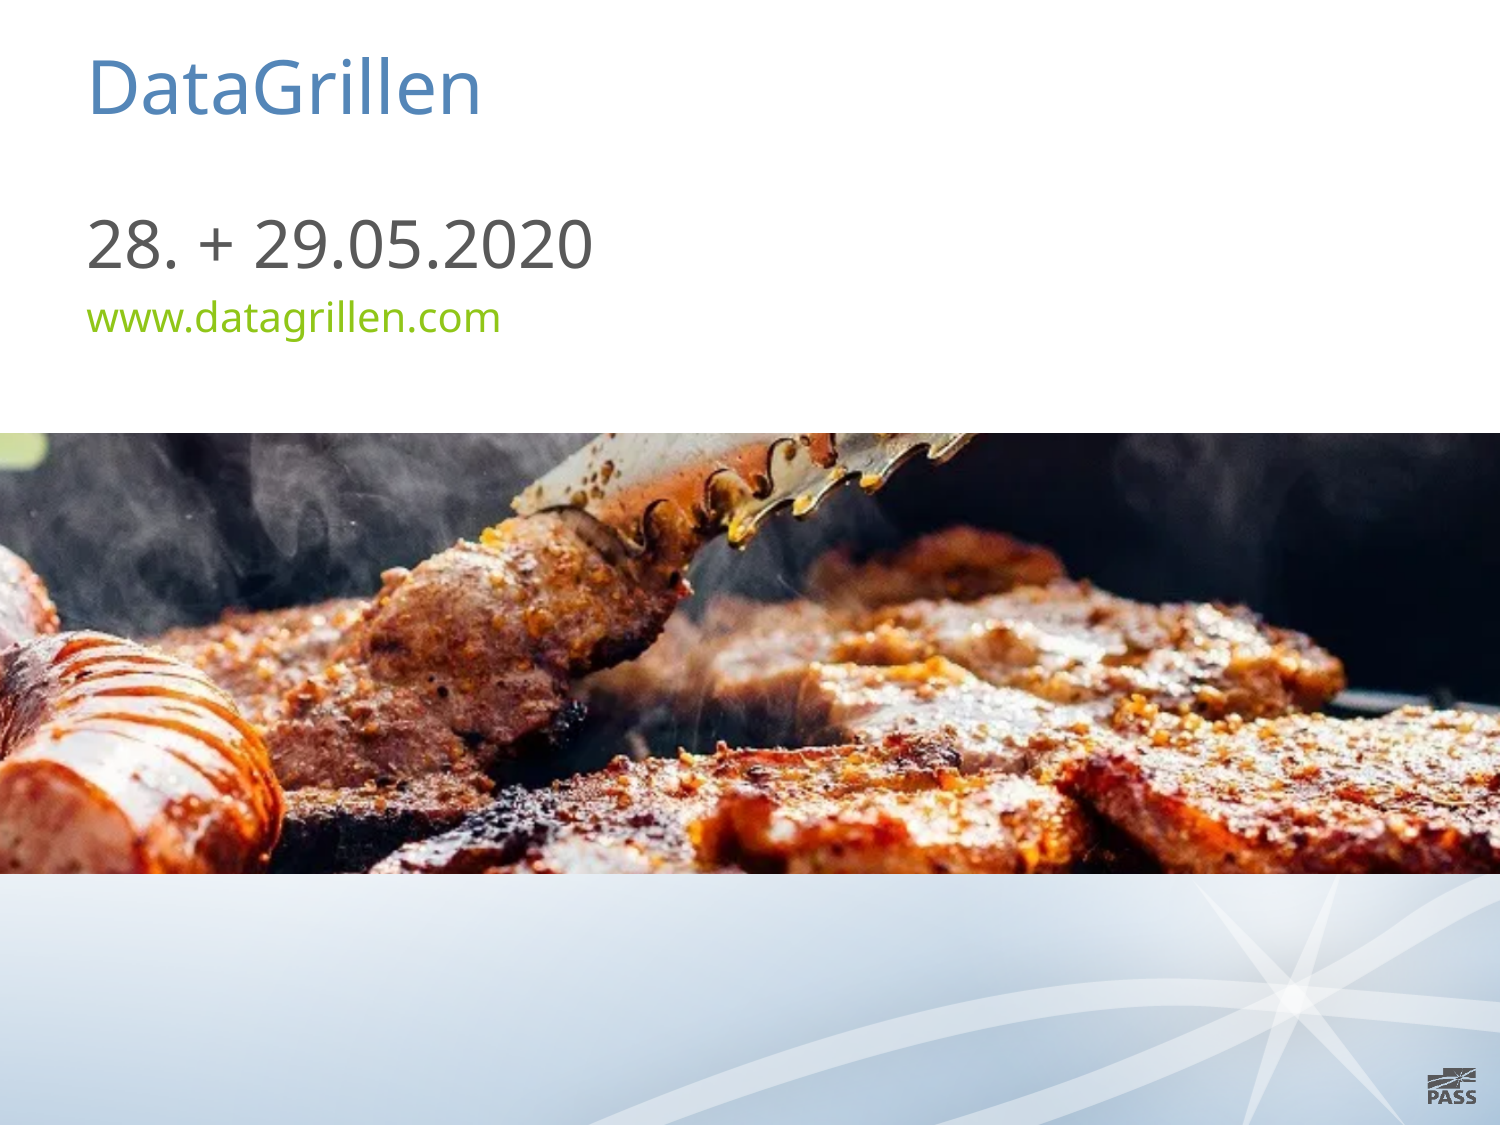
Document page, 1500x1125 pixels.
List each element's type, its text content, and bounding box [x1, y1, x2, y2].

title DataGrillen [71, 48, 1422, 162]
picture [0, 0, 1500, 1125]
text_box 28. + 29.05.2020 www.datagrillen.com [71, 194, 1422, 358]
